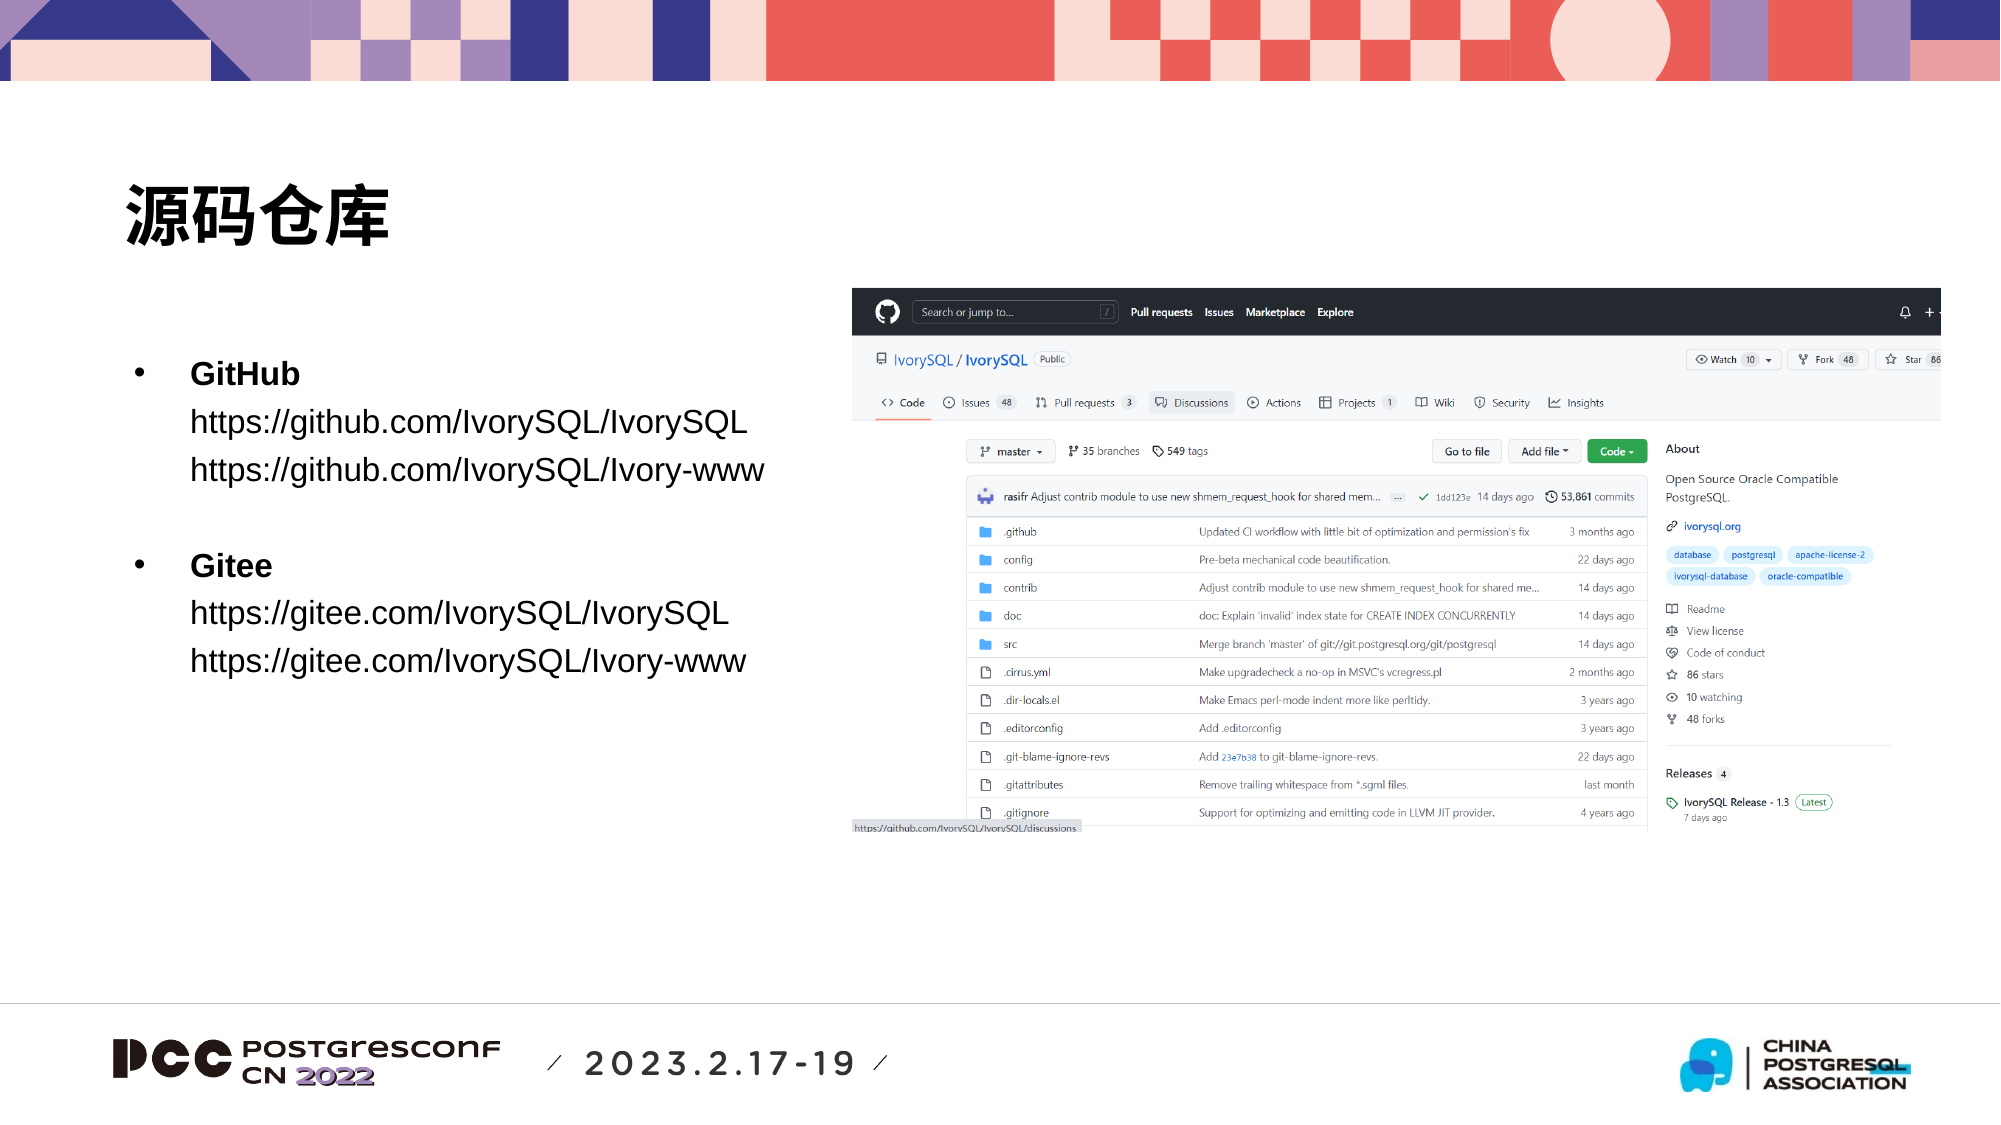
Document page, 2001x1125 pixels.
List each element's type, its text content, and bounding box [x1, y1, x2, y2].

text_box GitHub https://github.com/IvorySQL/IvorySQL https://github.com/IvorySQL/Ivory-www Gitee https://gitee.com/IvorySQL/IvorySQL https://gitee.com/IvorySQL/Ivory-www [102, 337, 819, 739]
picture [113, 1039, 898, 1092]
picture [0, 0, 2000, 81]
text_box 源码仓库 [109, 150, 1890, 261]
picture [1691, 1088, 1703, 1092]
picture [1680, 1038, 1911, 1092]
picture [852, 286, 1941, 833]
picture [1680, 1079, 1685, 1092]
picture [1711, 1050, 1717, 1057]
